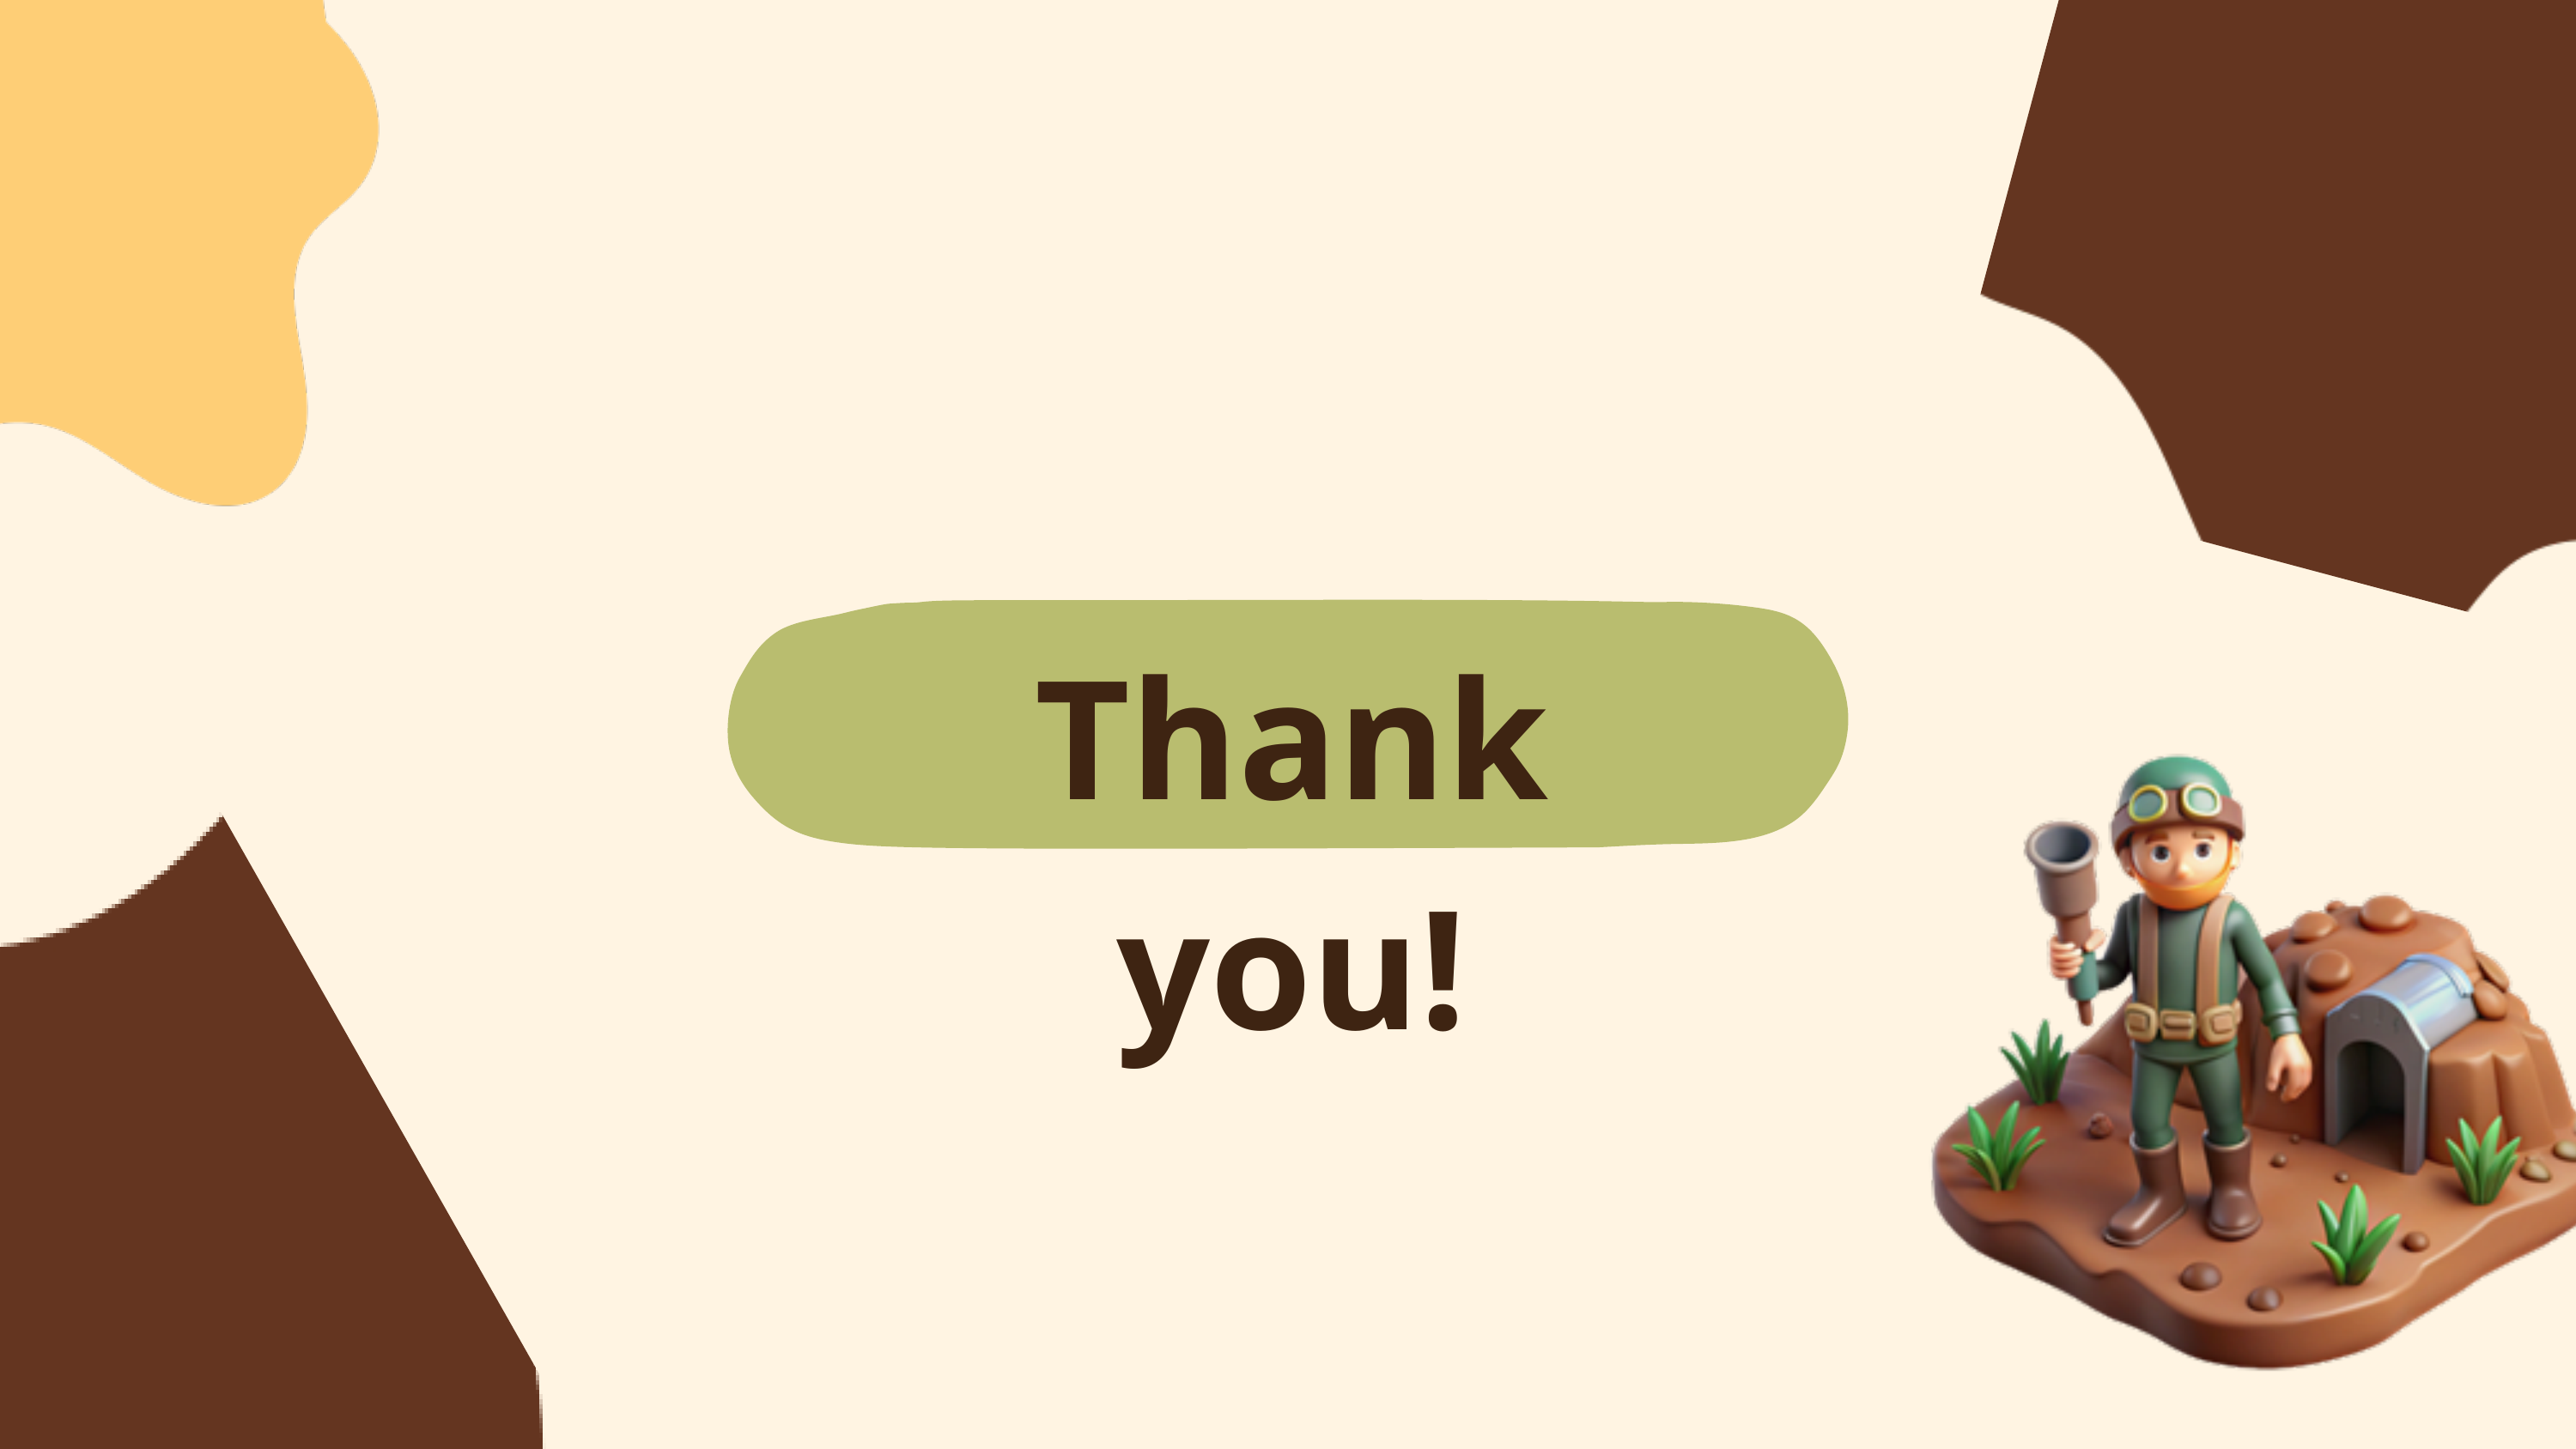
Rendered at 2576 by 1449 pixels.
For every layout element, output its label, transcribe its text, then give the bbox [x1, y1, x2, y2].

text_box [1902, 696, 2576, 1430]
text_box [0, 654, 582, 1449]
text_box [0, 0, 386, 507]
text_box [727, 599, 1849, 849]
text_box [1933, 0, 2576, 641]
text_box Thank you! [838, 856, 1746, 1063]
